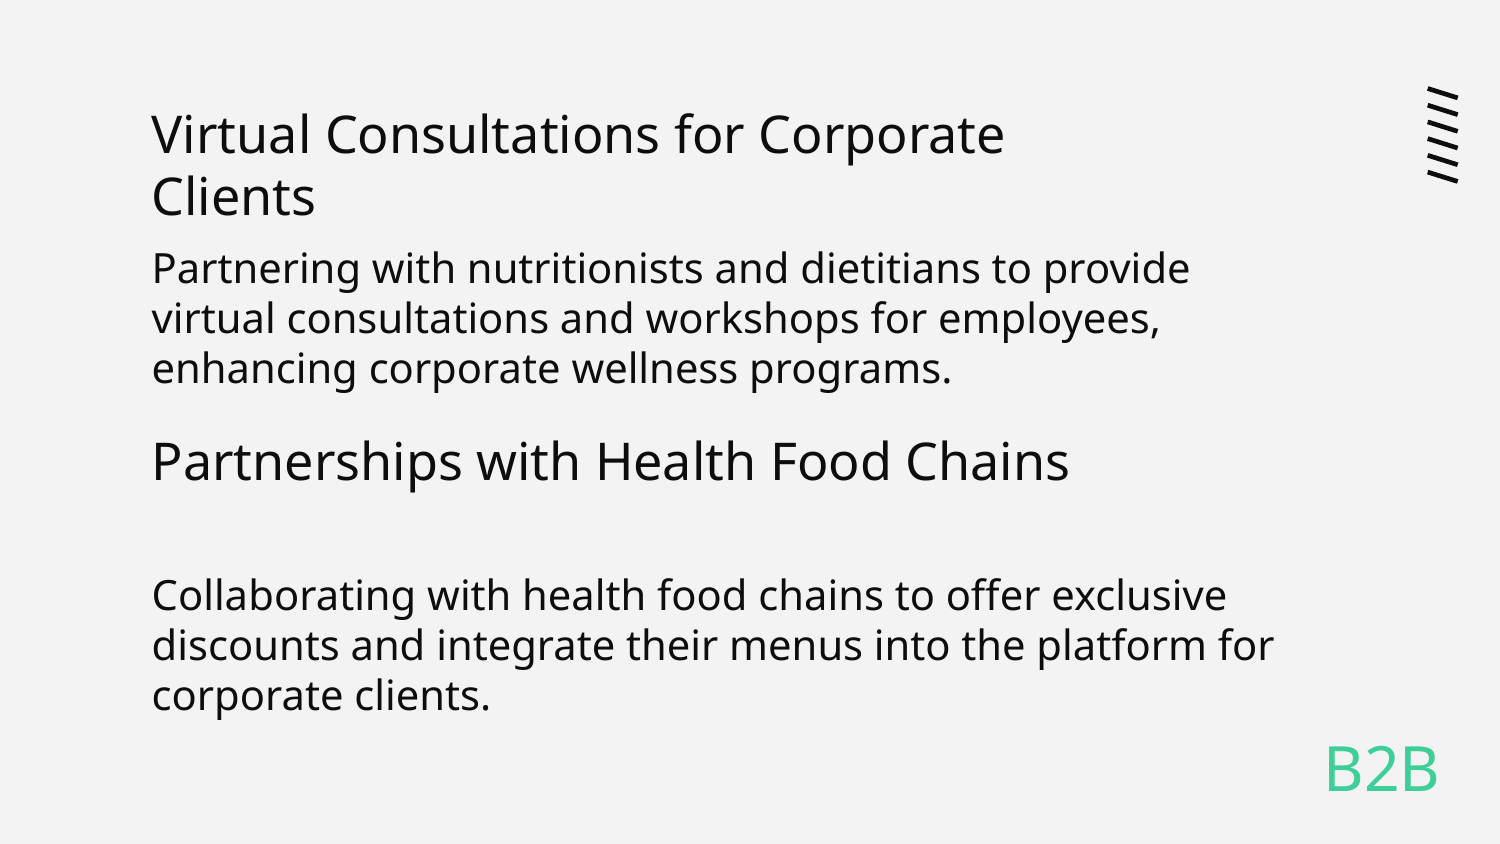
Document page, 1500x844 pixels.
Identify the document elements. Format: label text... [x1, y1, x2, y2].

text_box Partnering with nutritionists and dietitians to provide virtual consultations and workshops for employees, enhancing corporate wellness programs. [136, 226, 1302, 455]
text_box Partnerships with Health Food Chains [136, 413, 1092, 497]
title Virtual Consultations for Corporate Clients [136, 86, 1092, 170]
text_box Collaborating with health food chains to offer exclusive discounts and integrate their menus into the platform for corporate clients. [136, 553, 1302, 782]
text_box B2B [1301, 714, 1463, 823]
